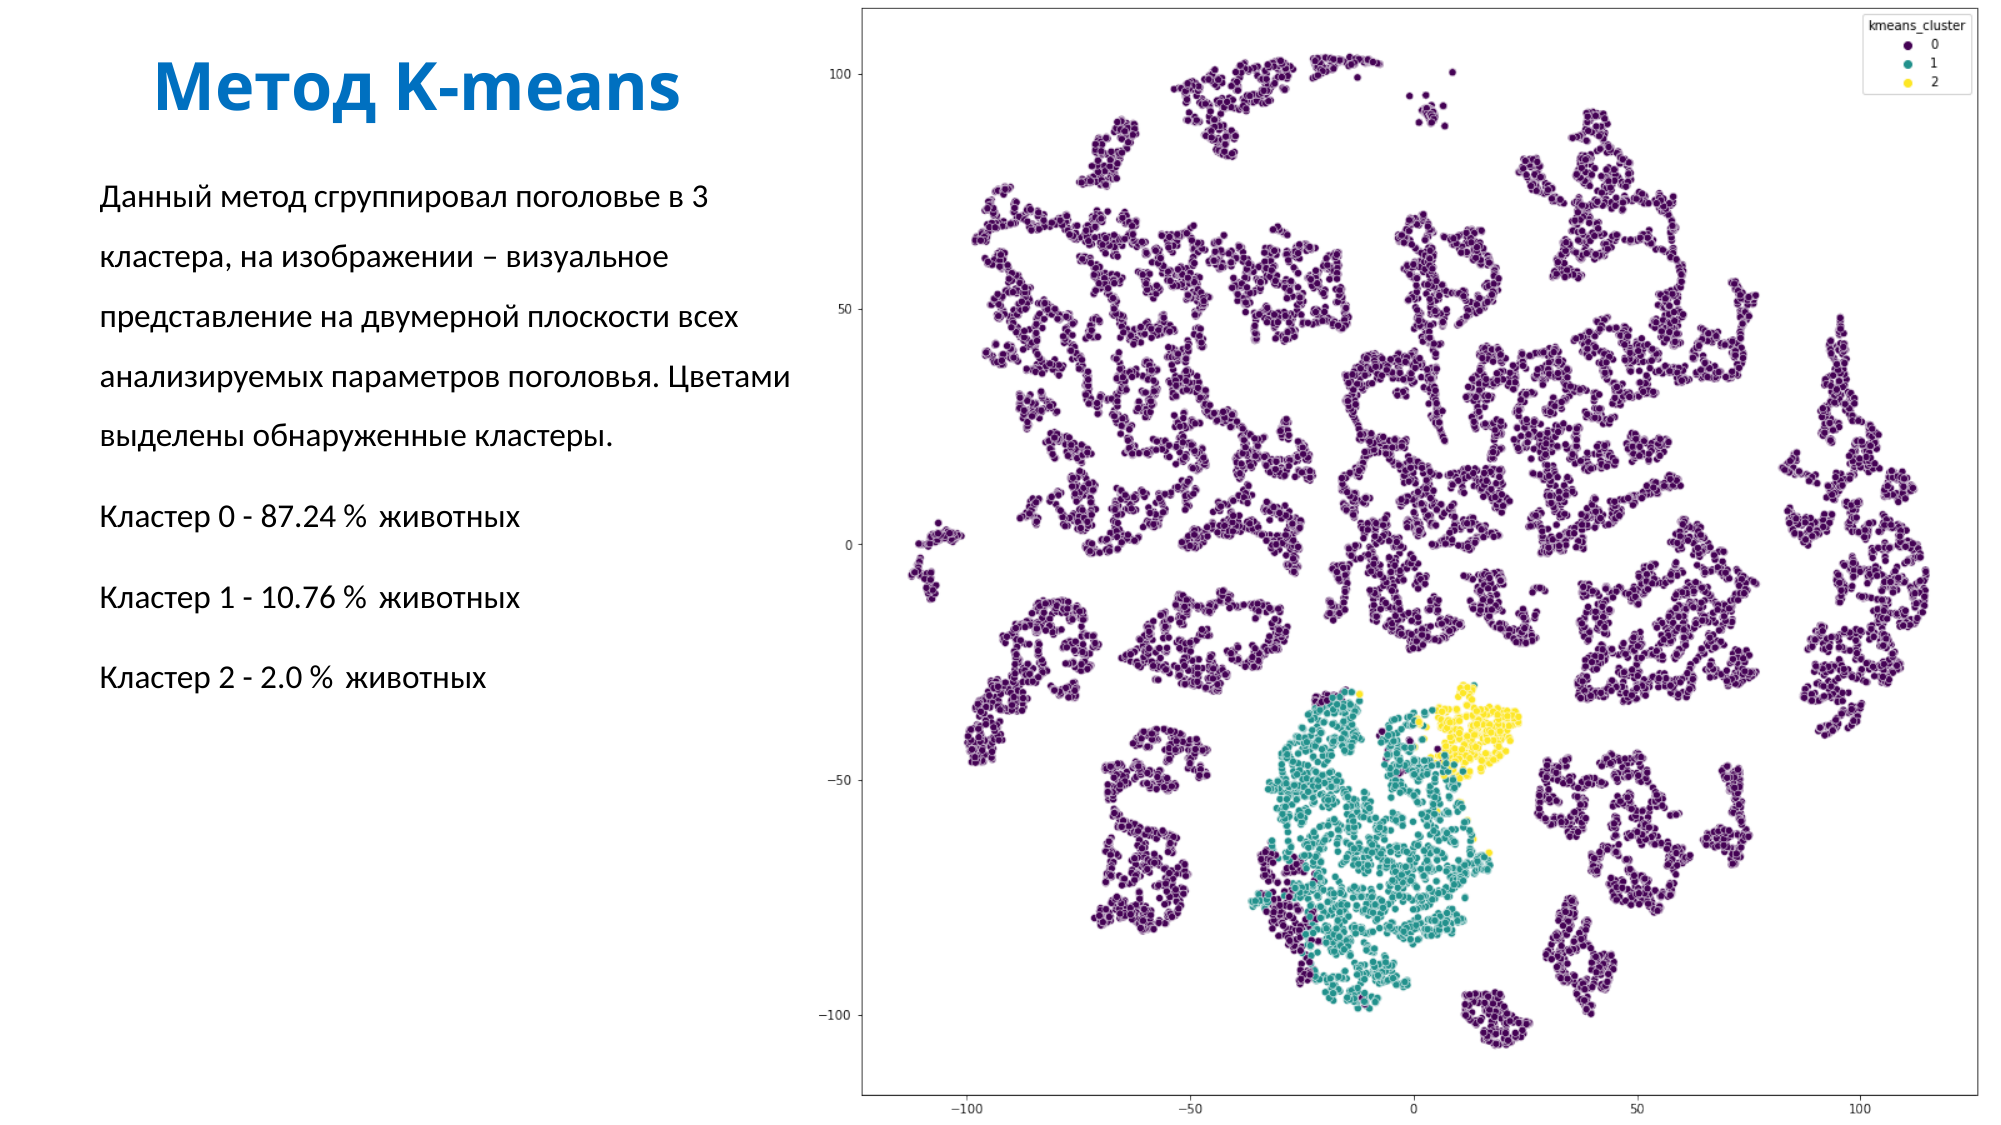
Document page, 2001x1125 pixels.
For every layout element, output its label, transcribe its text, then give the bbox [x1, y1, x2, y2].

title Метод K-means [137, 28, 789, 140]
picture [809, 0, 1985, 1125]
text_box Данный метод сгруппировал поголовье в 3 кластера, на изображении – визуальное представление на двумерной плоскости всех анализируемых параметров поголовья. Цветами выделены обнаруженные кластеры. Кластер 0 - 87.24 % животных Кластер 1 - 10.76 % животных Кластер 2 - 2.0 % животных [84, 147, 809, 1097]
